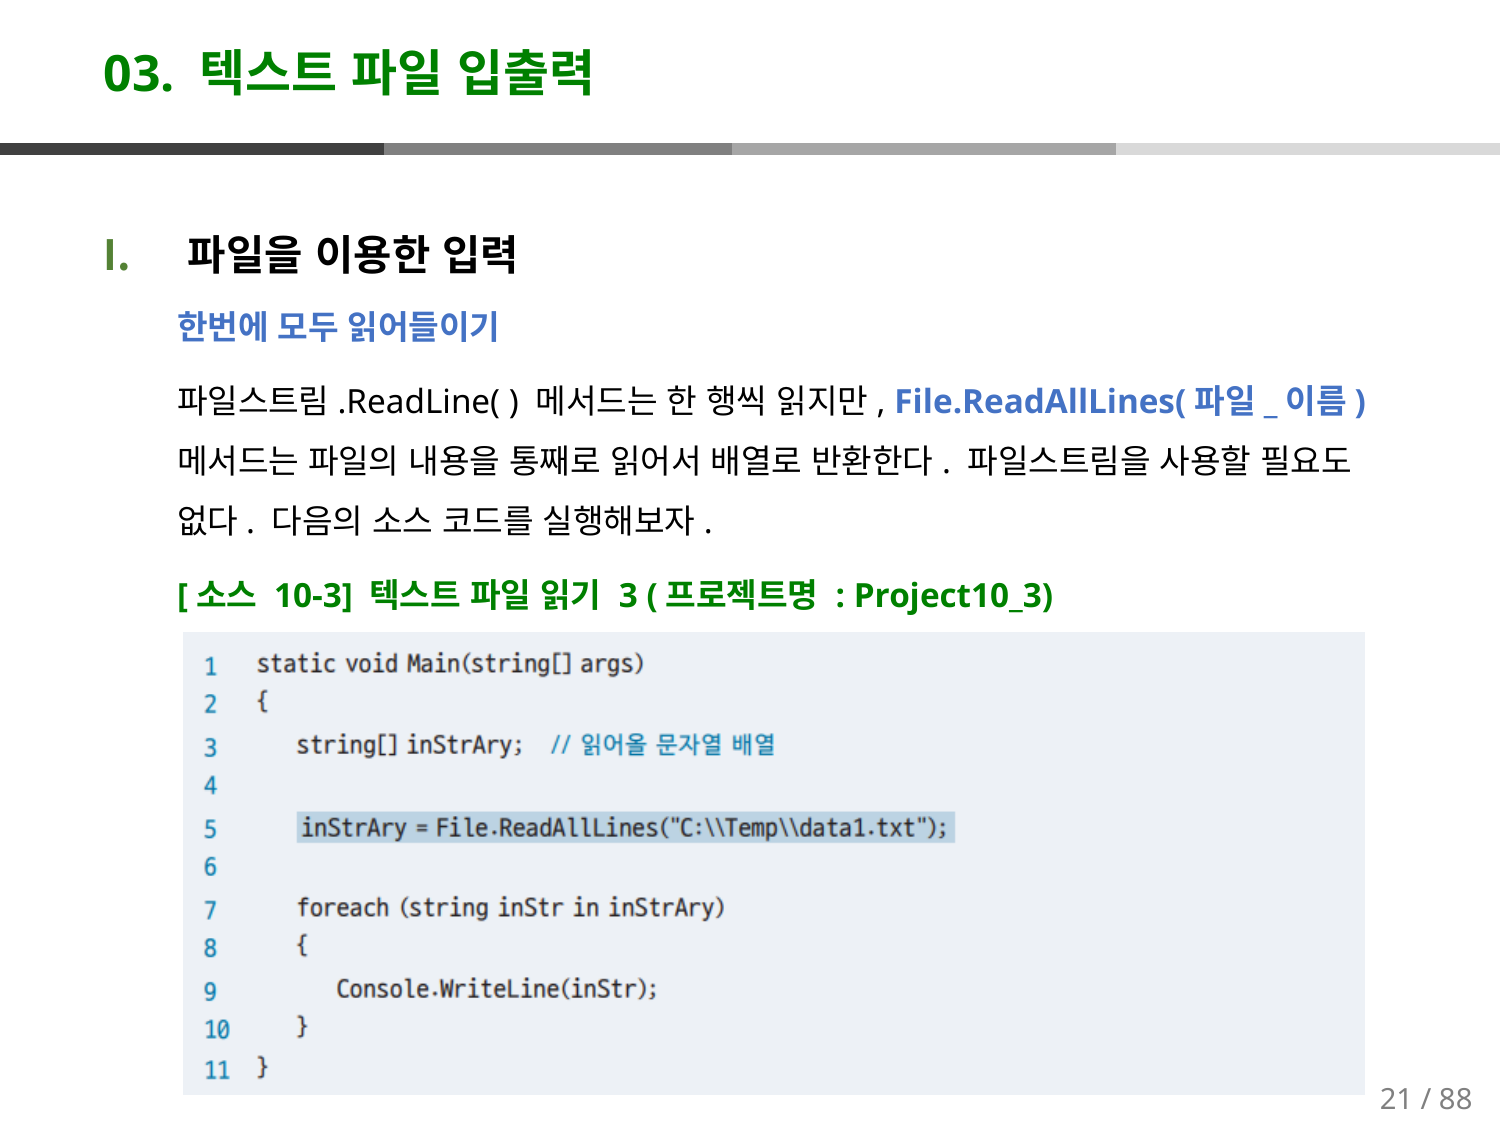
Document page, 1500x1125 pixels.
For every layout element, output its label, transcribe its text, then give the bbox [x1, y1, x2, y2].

title 03. 텍스트 파일 입출력 [88, 30, 1400, 121]
picture [182, 632, 1365, 1095]
list 파일을 이용한 입력 한번에 모두 읽어들이기 파일스트림.ReadLine( ) 메서드는 한 행씩 읽지만, File.ReadAllLines(파일_이름) 메서드는 파일의 내용을 통째로 읽어서 배열로 반환한다. 파일스트림을 사용할 필요도 없다. 다음의 소스 코드를 실행해보자. [소스 10-3] 텍스트 파일 읽기 3 (프로젝트명 : Project10_3) [88, 196, 1424, 1125]
